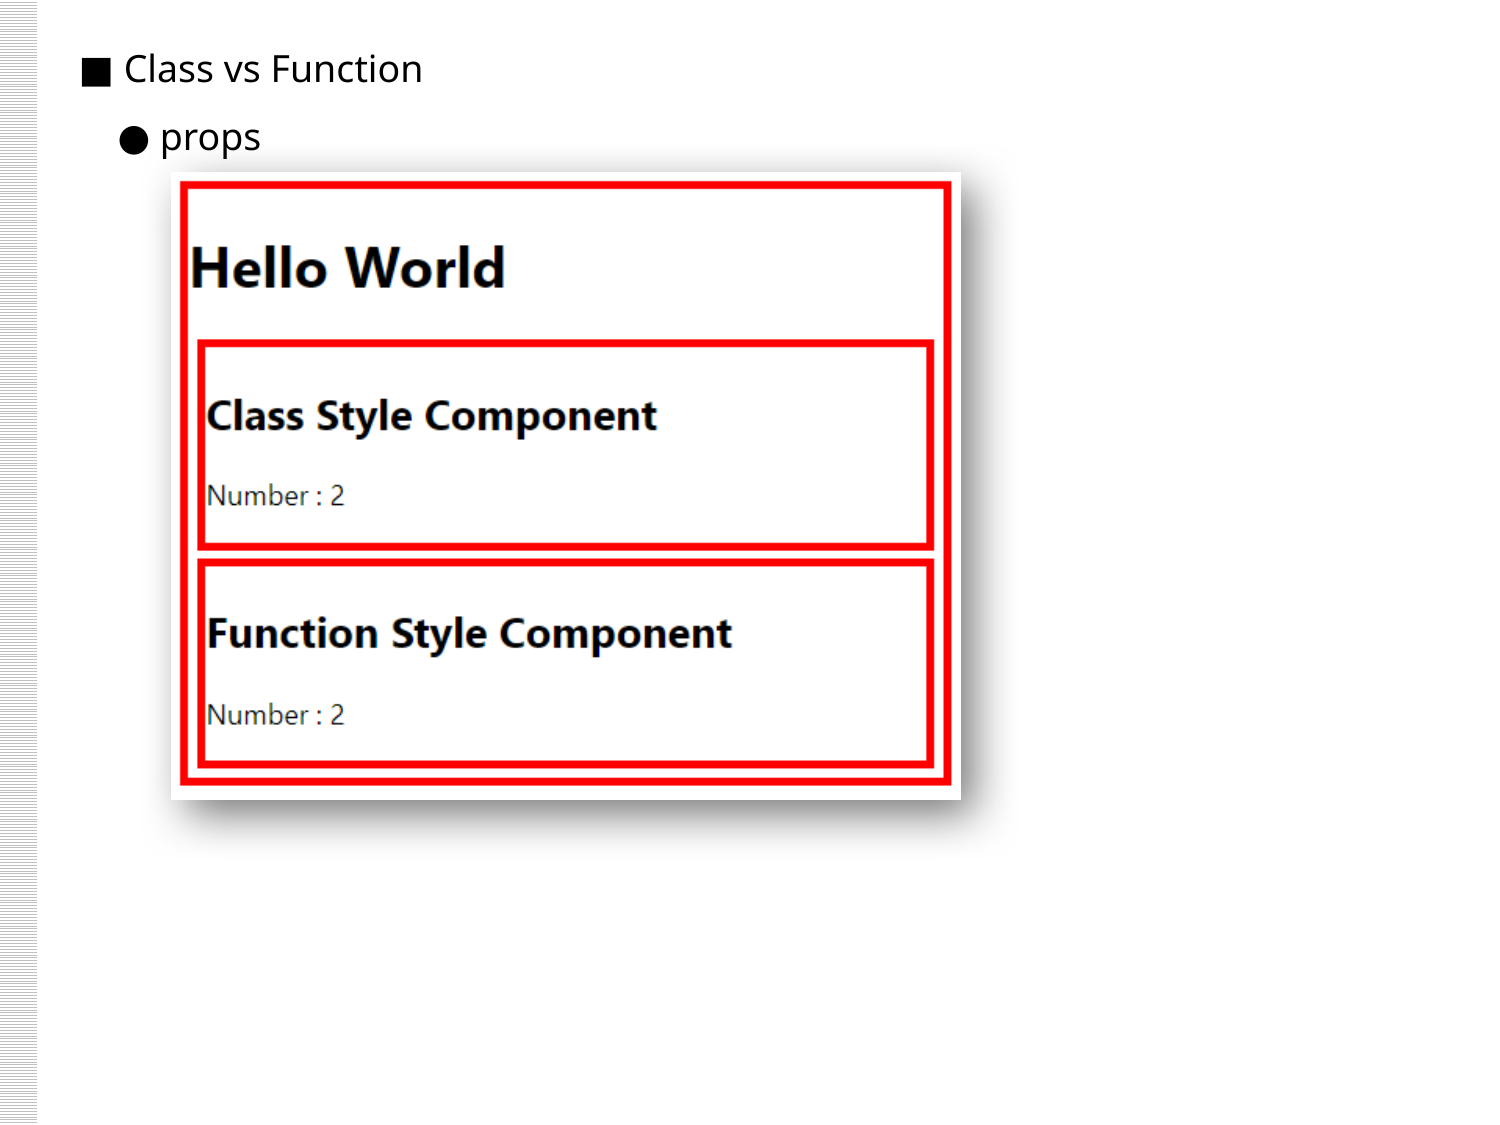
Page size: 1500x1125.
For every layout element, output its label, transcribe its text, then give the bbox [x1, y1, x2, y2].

picture [170, 172, 961, 800]
text_box ■ Class vs Function ● props [63, 15, 440, 166]
